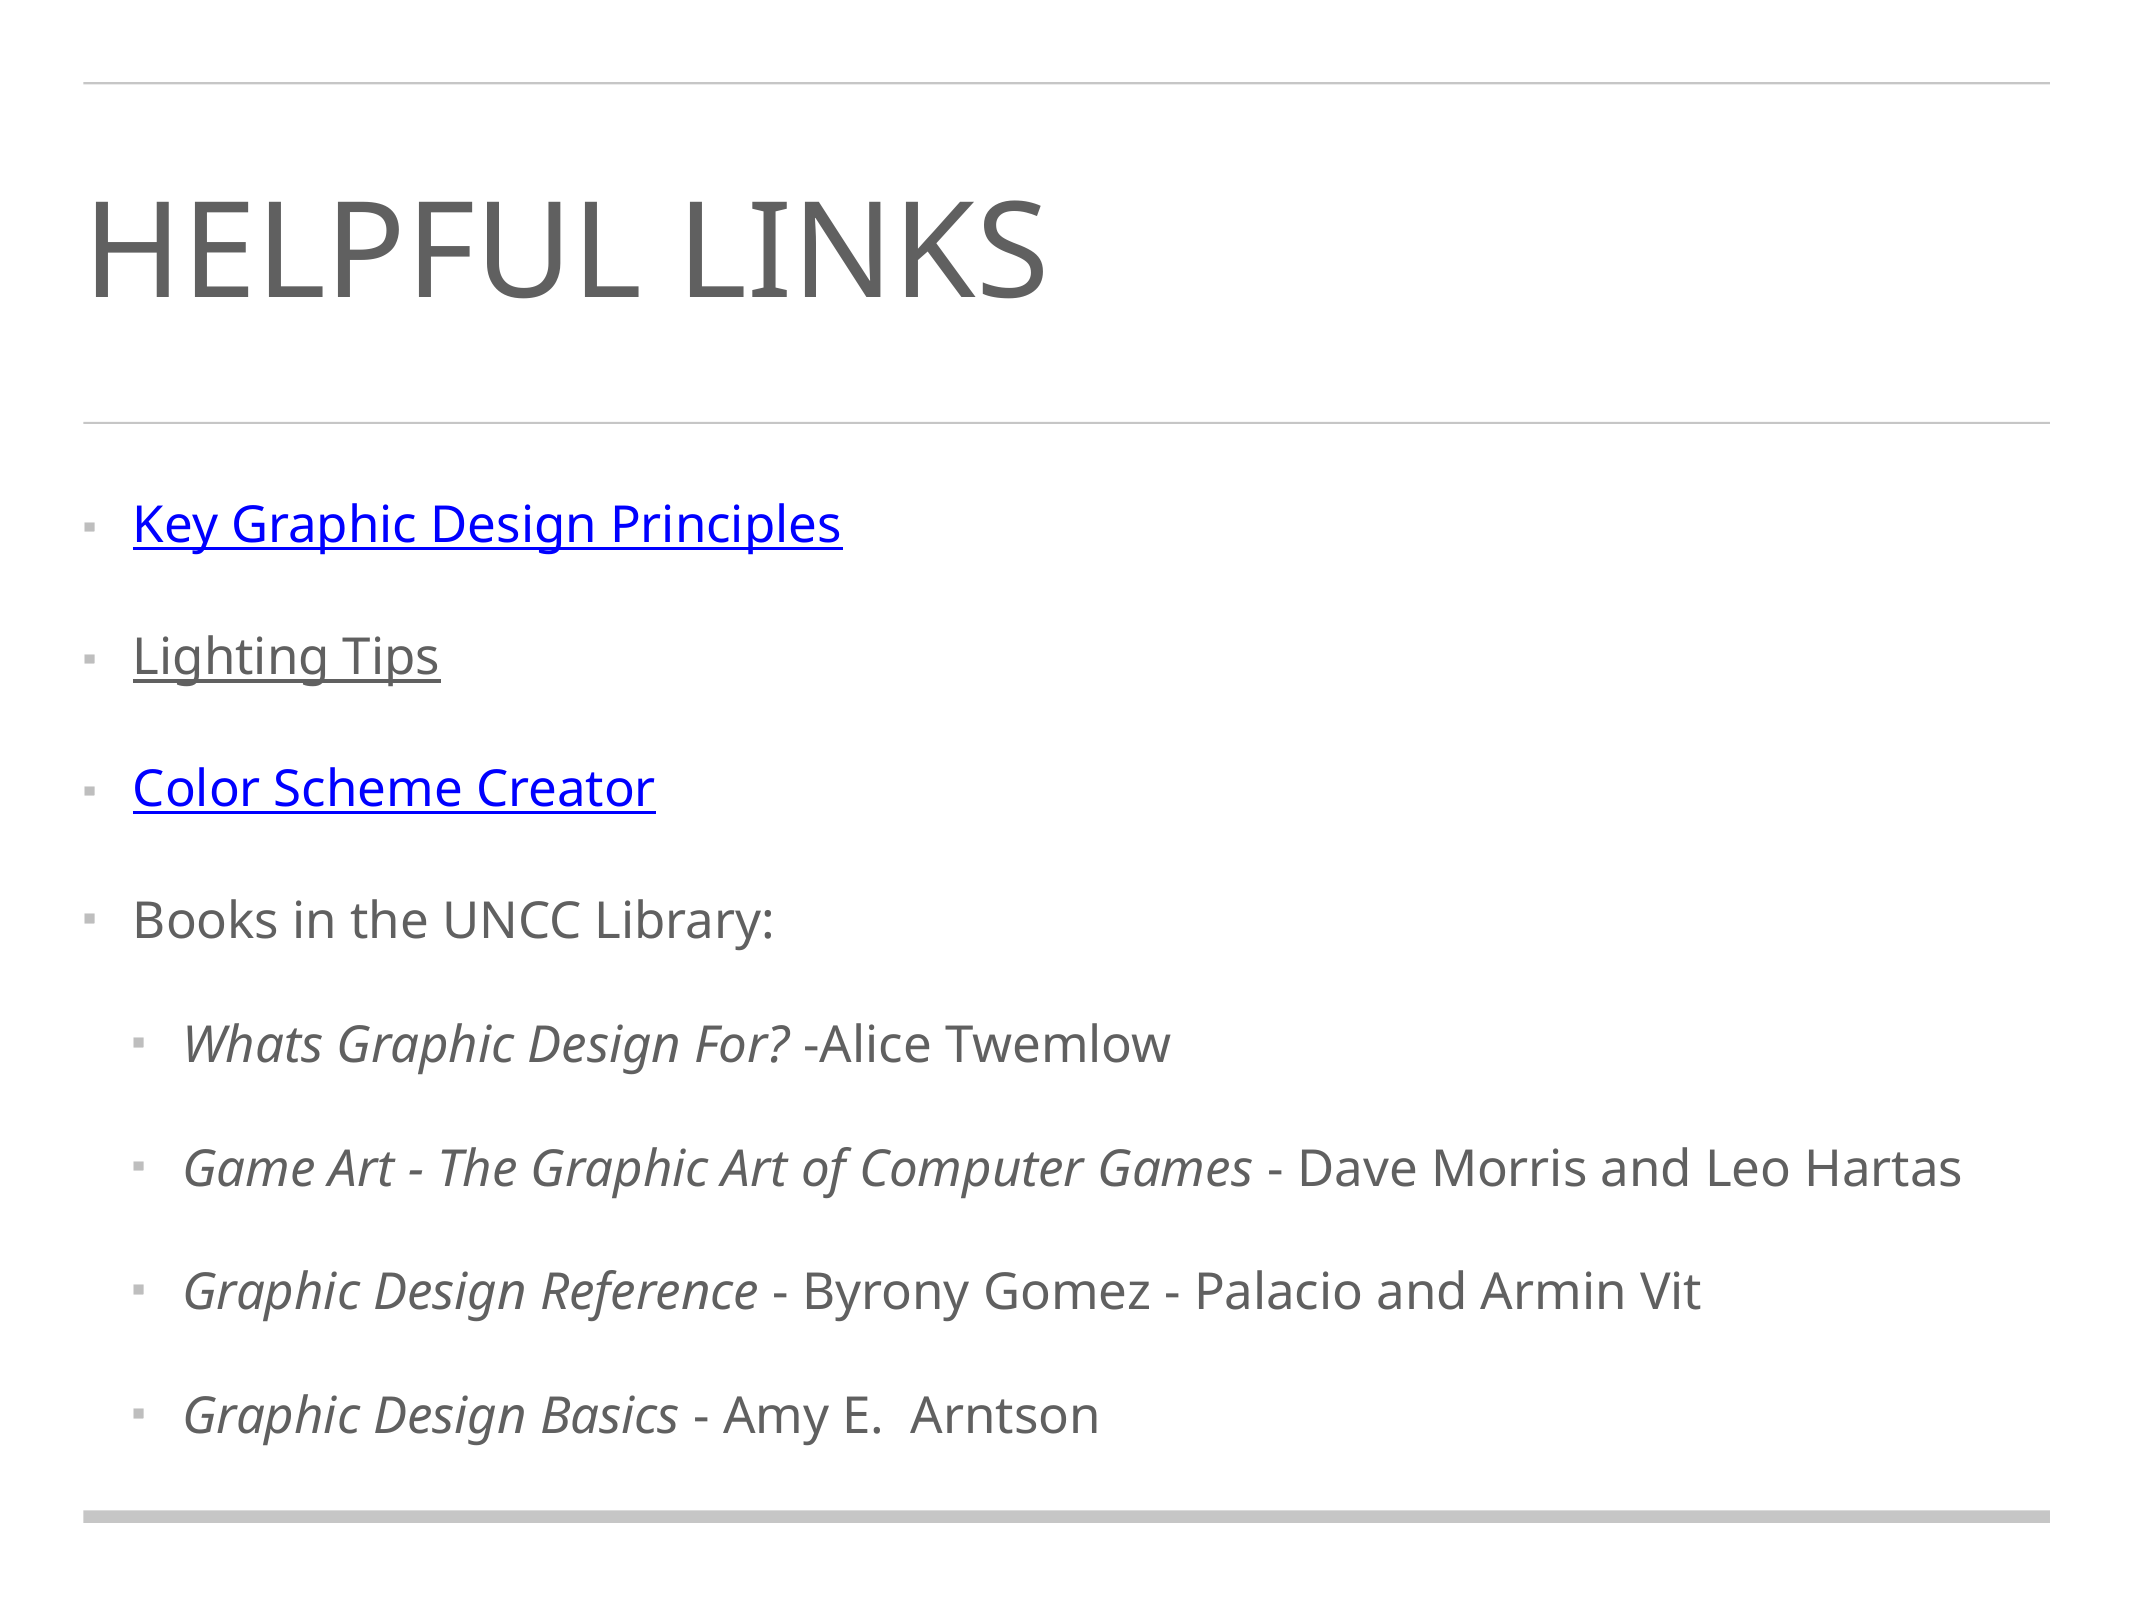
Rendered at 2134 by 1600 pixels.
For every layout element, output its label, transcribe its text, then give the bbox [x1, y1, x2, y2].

picture [83, 653, 95, 664]
picture [132, 1283, 144, 1295]
picture [83, 785, 95, 796]
picture [132, 1160, 144, 1171]
title Helpful Links [82, 97, 2051, 411]
list Key Graphic Design Principles Lighting Tips Color Scheme Creator Books in the UNCC Library: Whats Graphic Design For? -Alice Twemlow Game Art - The Graphic Art of Computer Games - Dave Morris and Leo Hartas Graphic Design Reference - Byrony Gomez - Palacio and Armin Vit Graphic Design Basics - Amy E. Arntson [82, 497, 2051, 1438]
picture [132, 1036, 144, 1048]
picture [132, 1407, 144, 1419]
picture [83, 912, 95, 924]
picture [83, 521, 95, 532]
